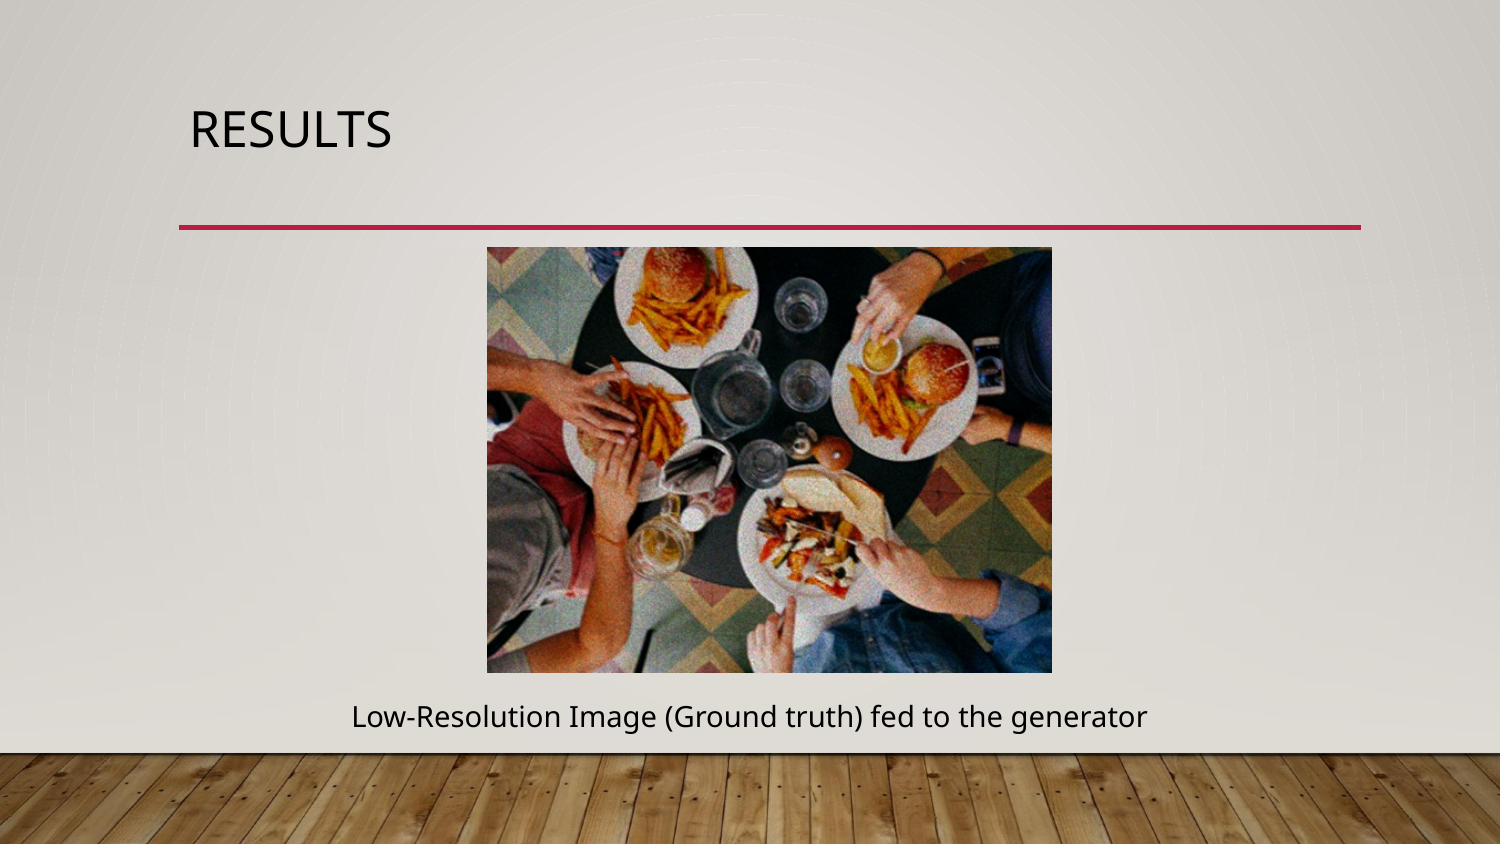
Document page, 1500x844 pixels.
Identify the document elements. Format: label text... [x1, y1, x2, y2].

text_box Low-Resolution Image (Ground truth) fed to the generator [0, 692, 1500, 739]
picture [0, 753, 1500, 844]
title RESULTS [178, 98, 1361, 229]
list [487, 247, 1052, 673]
